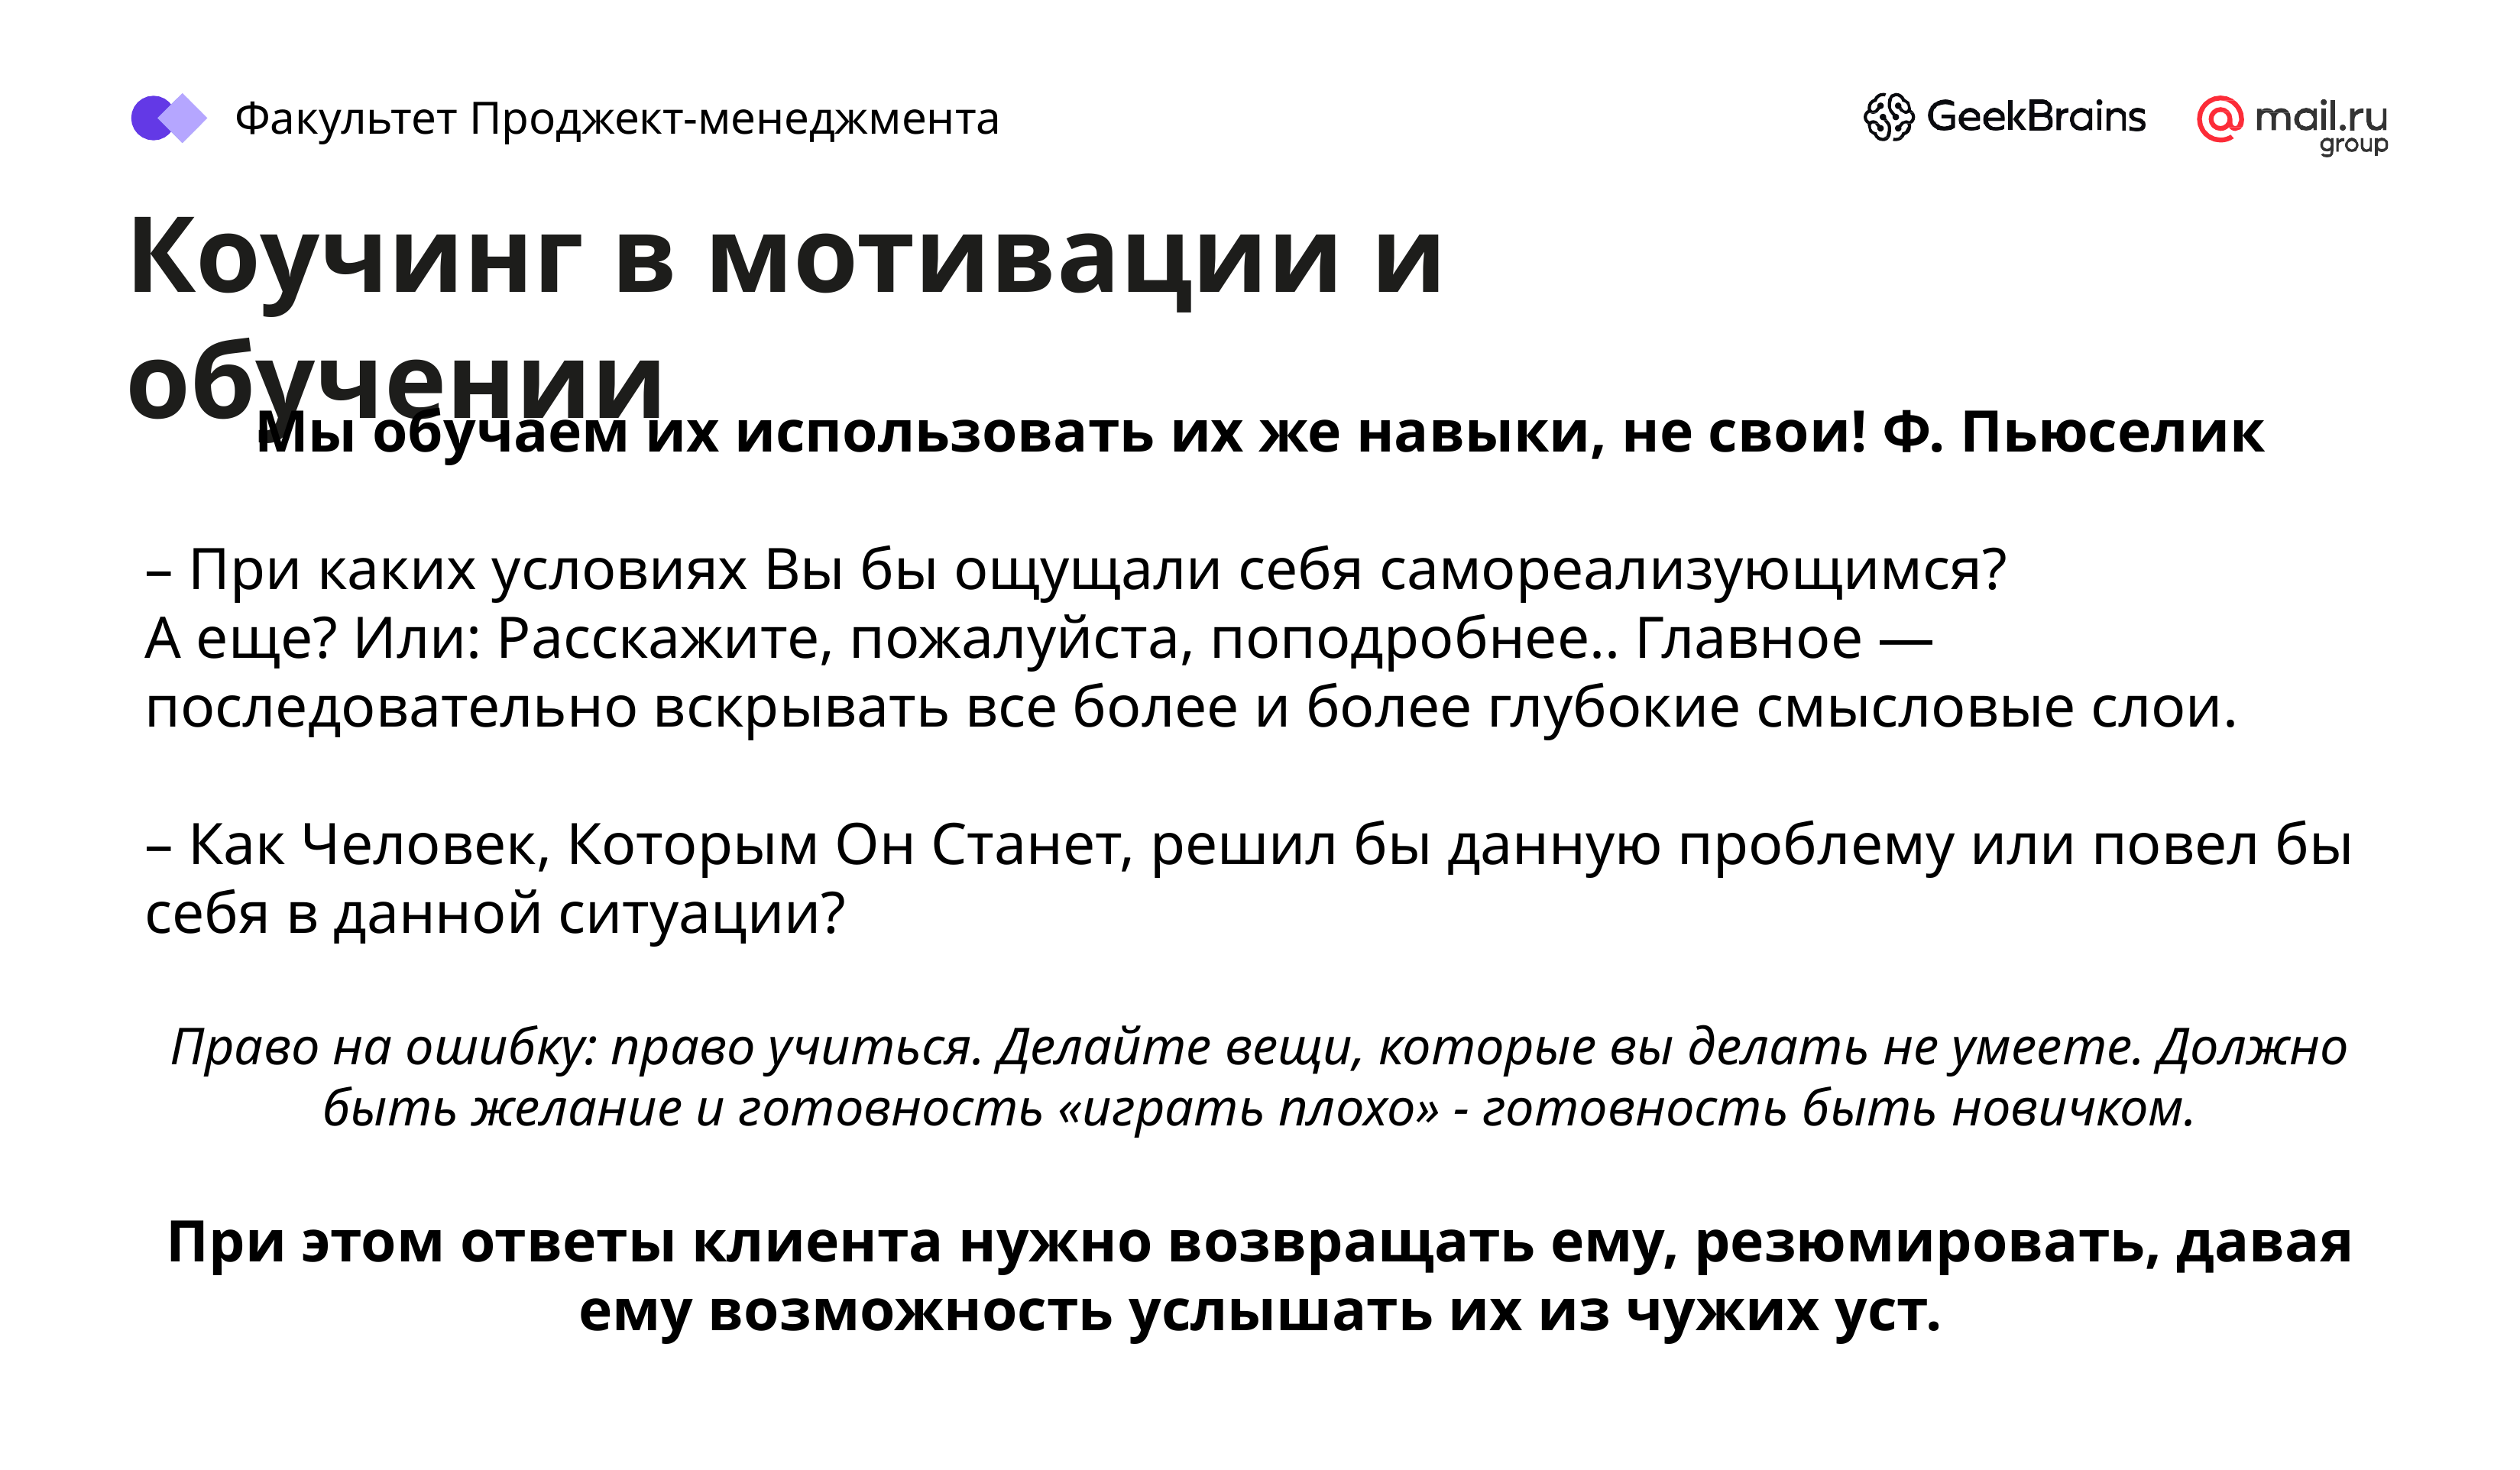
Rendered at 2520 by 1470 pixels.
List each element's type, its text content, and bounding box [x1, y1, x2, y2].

text_box Мы обучаем их использовать их же навыки, не свои! Ф. Пьюселик – При каких условиях Вы бы ощущали себя самореализующимся? А еще? Или: Расскажите, пожалуйста, поподробнее.. Главное — последовательно вскрывать все более и более глубокие смысловые слои. – Как Человек, Которым Он Станет, решил бы данную проблему или повел бы себя в данной ситуации? Право на ошибку: право учиться. Делайте вещи, которые вы делать не умеете. Должно быть желание и готовность «играть плохо» - готовность быть новичком. При этом ответы клиента нужно возвращать ему, резюмировать, давая ему возможность услышать их из чужих уст. [133, 389, 2389, 1348]
text_box Факультет Проджект-менеджмента [223, 78, 1807, 151]
text_box [157, 92, 208, 144]
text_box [1863, 92, 2389, 157]
title Коучинг в мотивации и обучении [124, 175, 2005, 322]
text_box [131, 96, 171, 141]
